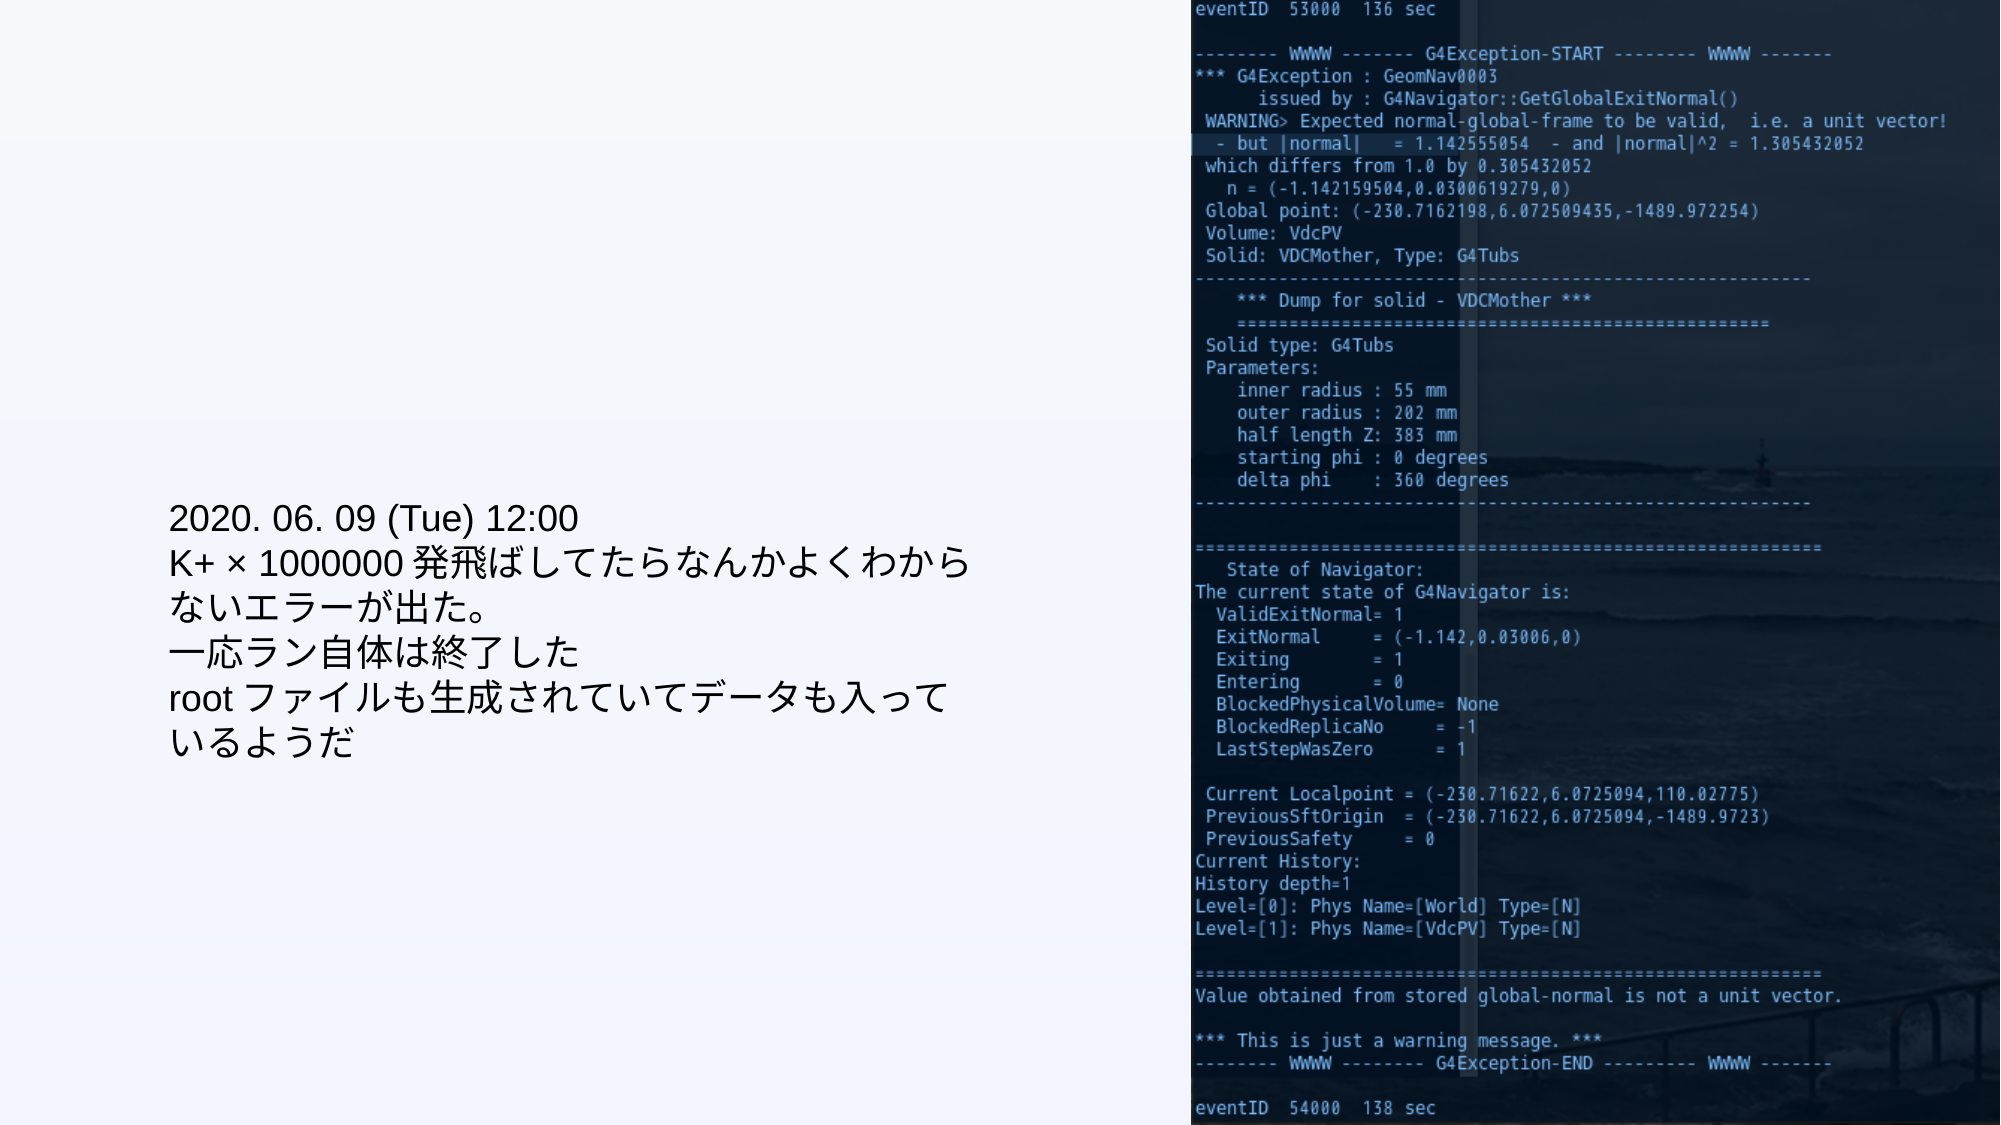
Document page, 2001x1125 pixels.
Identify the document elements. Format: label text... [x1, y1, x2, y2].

picture [1191, 0, 2000, 1125]
text_box 2020. 06. 09 (Tue) 12:00 K+ × 1000000発飛ばしてたらなんかよくわからないエラーが出た。 一応ラン自体は終了した rootファイルも生成されていてデータも入っているようだ [153, 486, 1000, 772]
